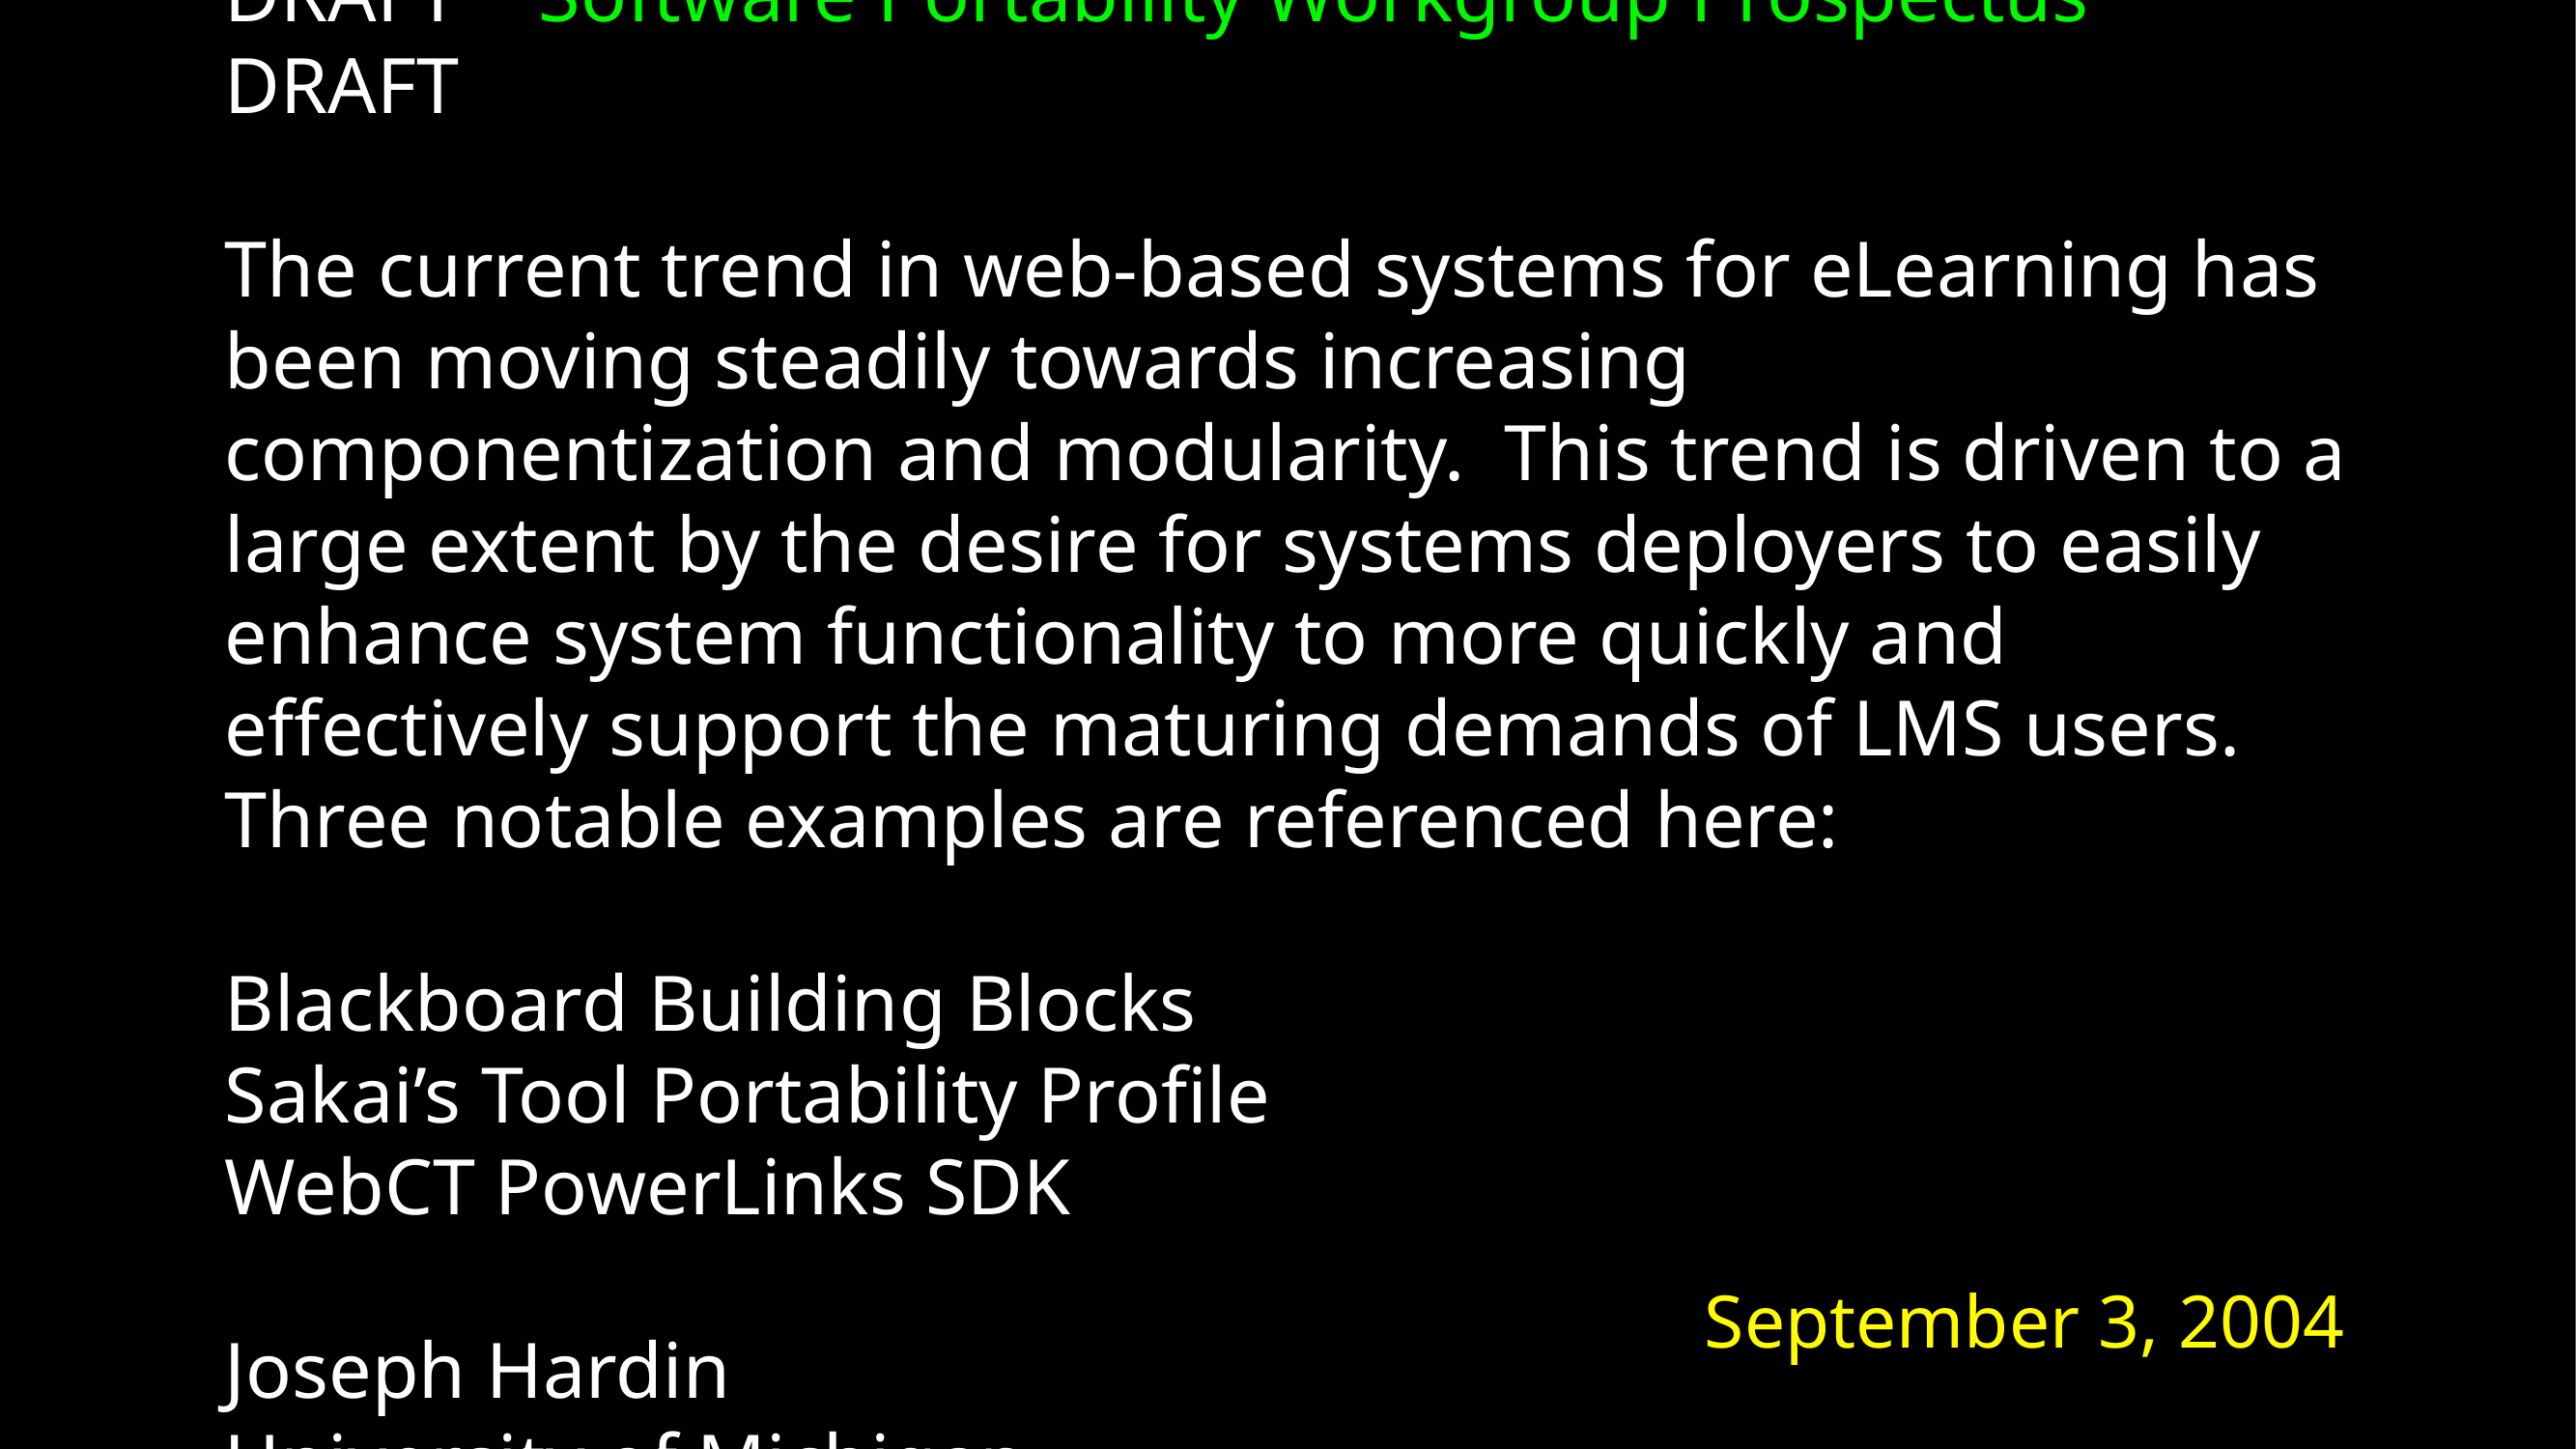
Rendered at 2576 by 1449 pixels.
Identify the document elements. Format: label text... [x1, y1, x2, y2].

text_box DRAFT Software Portability Workgroup Prospectus DRAFT The current trend in web-based systems for eLearning has been moving steadily towards increasing componentization and modularity. This trend is driven to a large extent by the desire for systems deployers to easily enhance system functionality to more quickly and effectively support the maturing demands of LMS users. Three notable examples are referenced here: Blackboard Building Blocks Sakai’s Tool Portability Profile WebCT PowerLinks SDK Joseph Hardin University of Michigan [216, 0, 2359, 1449]
text_box September 3, 2004 [1696, 1267, 2354, 1371]
